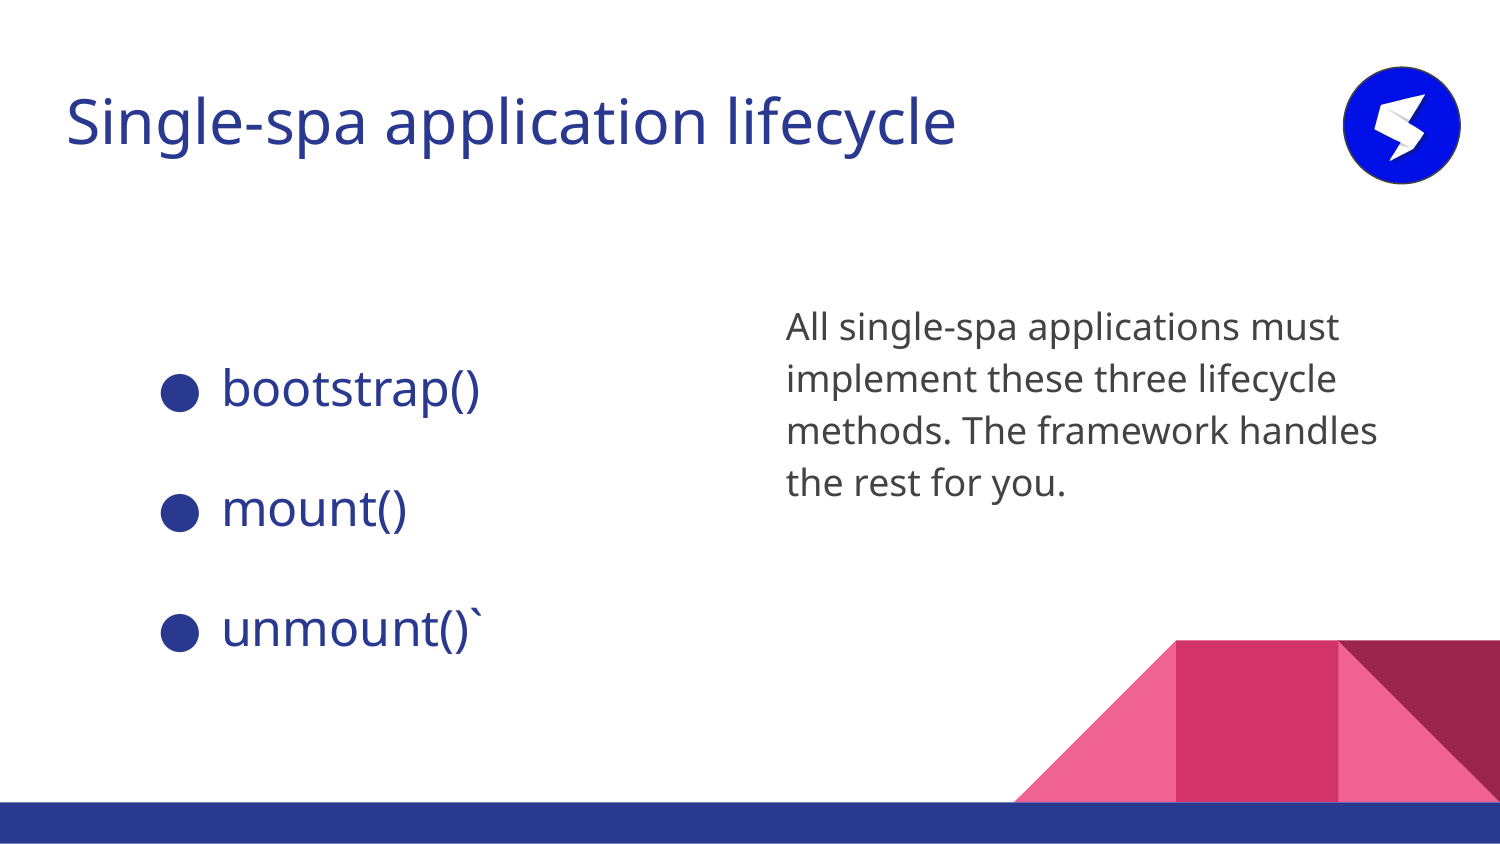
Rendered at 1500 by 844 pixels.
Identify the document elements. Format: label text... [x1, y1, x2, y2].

list All single-spa applications must implement these three lifecycle methods. The framework handles the rest for you. [770, 281, 1427, 488]
text_box bootstrap() mount() unmount()` [131, 281, 831, 364]
picture [1343, 66, 1461, 184]
title Single-spa application lifecycle [51, 67, 1341, 167]
